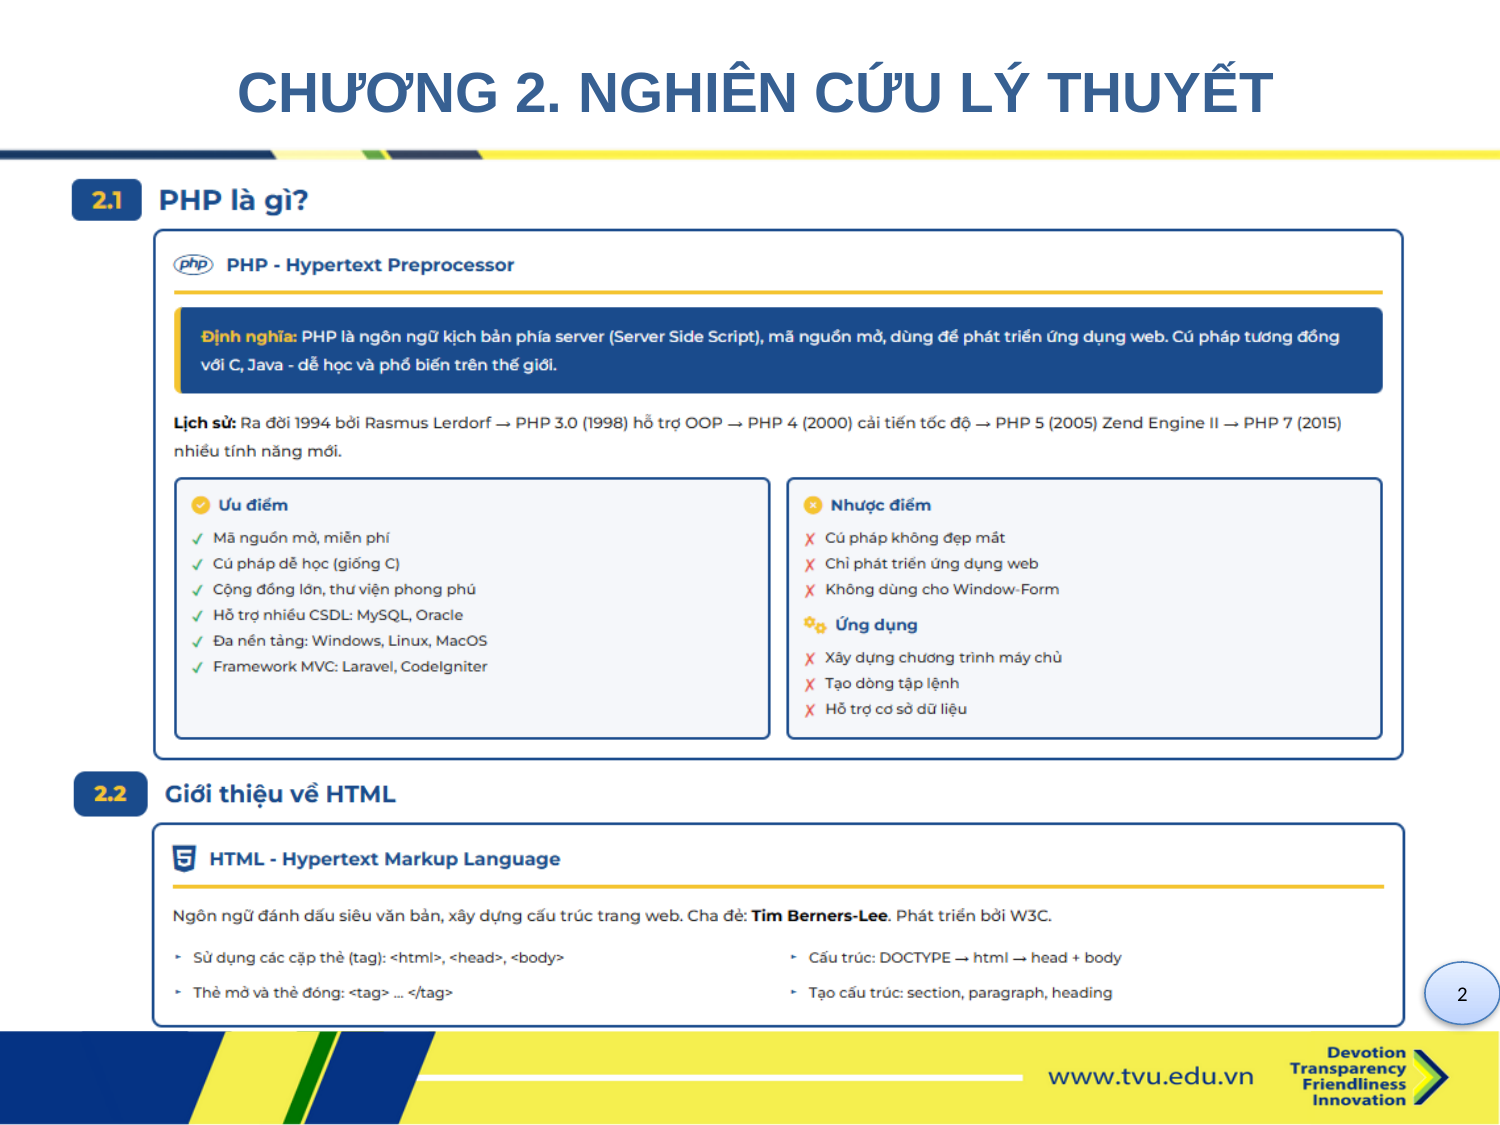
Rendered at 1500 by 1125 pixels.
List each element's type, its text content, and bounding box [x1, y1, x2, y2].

picture [0, 147, 1500, 162]
text_box 2 [1424, 961, 1500, 1026]
picture [68, 167, 1408, 1029]
title CHƯƠNG 2. NGHIÊN CỨU LÝ THUYẾT [88, 48, 1439, 132]
picture [0, 1031, 1500, 1125]
